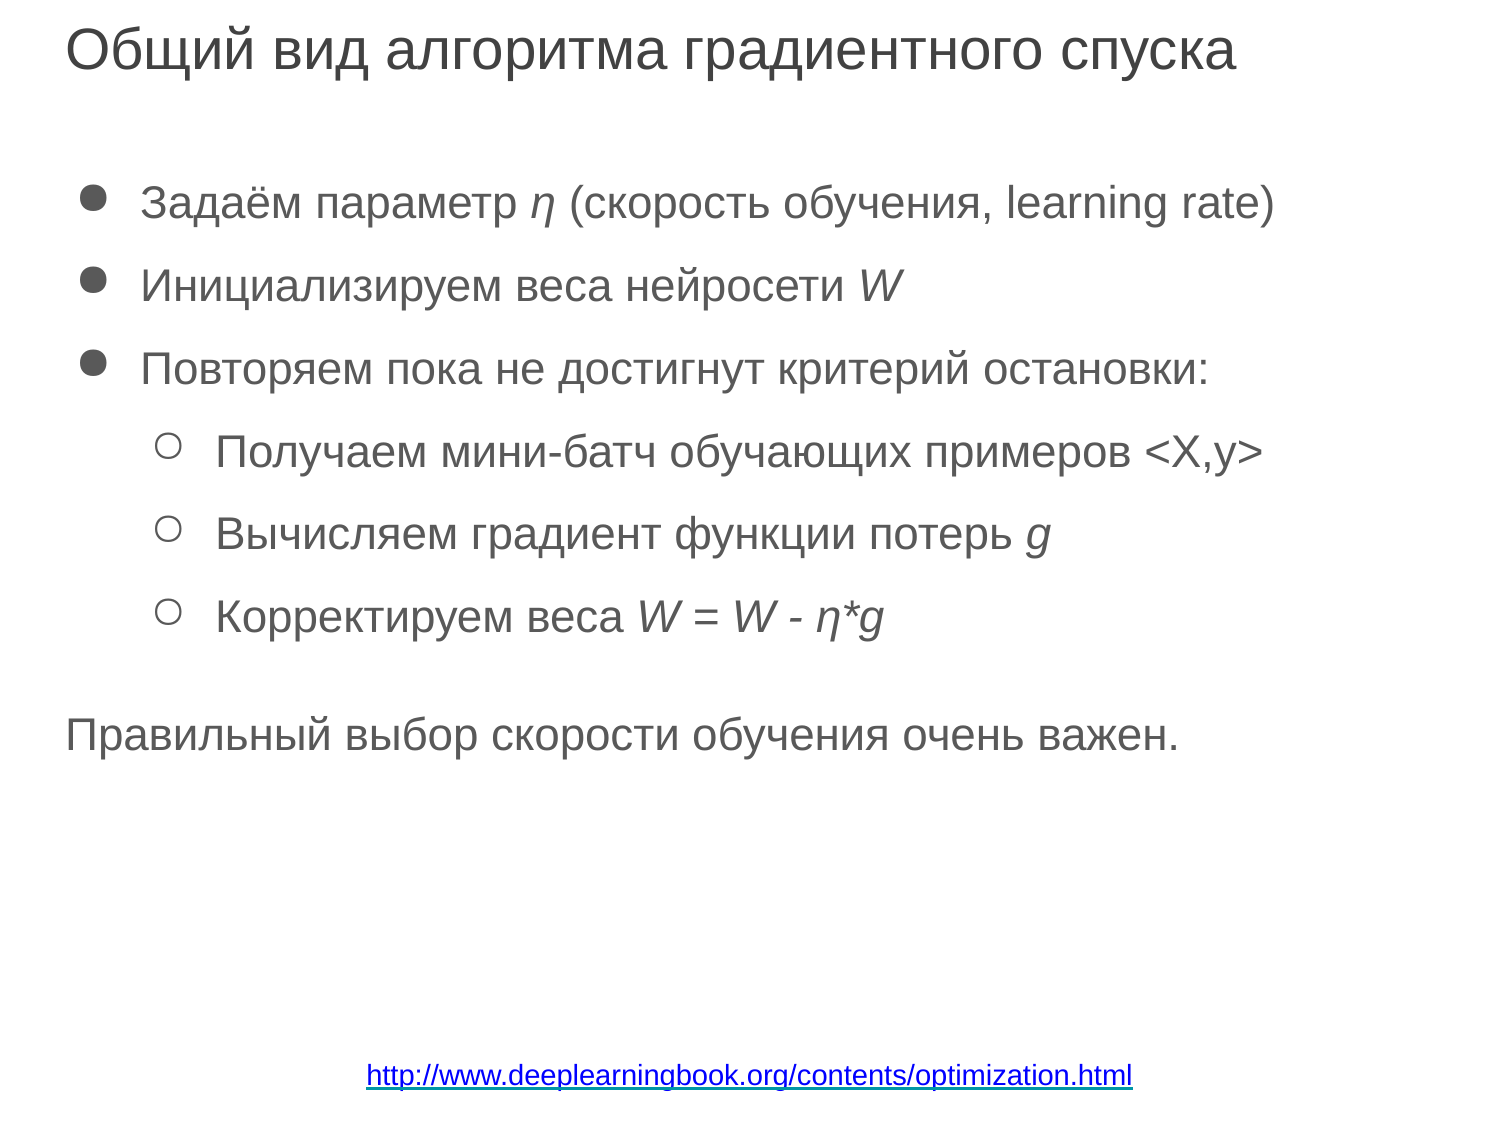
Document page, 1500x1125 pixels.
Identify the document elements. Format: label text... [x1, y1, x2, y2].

text_box http://www.deeplearningbook.org/contents/optimization.html [364, 1054, 1140, 1092]
title Общий вид алгоритма градиентного спуска [63, 9, 1245, 142]
text_box Задаём параметр η (скорость обучения, learning rate) Инициализируем веса нейросети W Повторяем пока не достигнут критерий остановки: Получаем мини-батч обучающих примеров <X,y> Вычисляем градиент функции потерь g Корректируем веса W = W - η*g Правильный выбор скорости обучения очень важен. [63, 142, 1283, 760]
